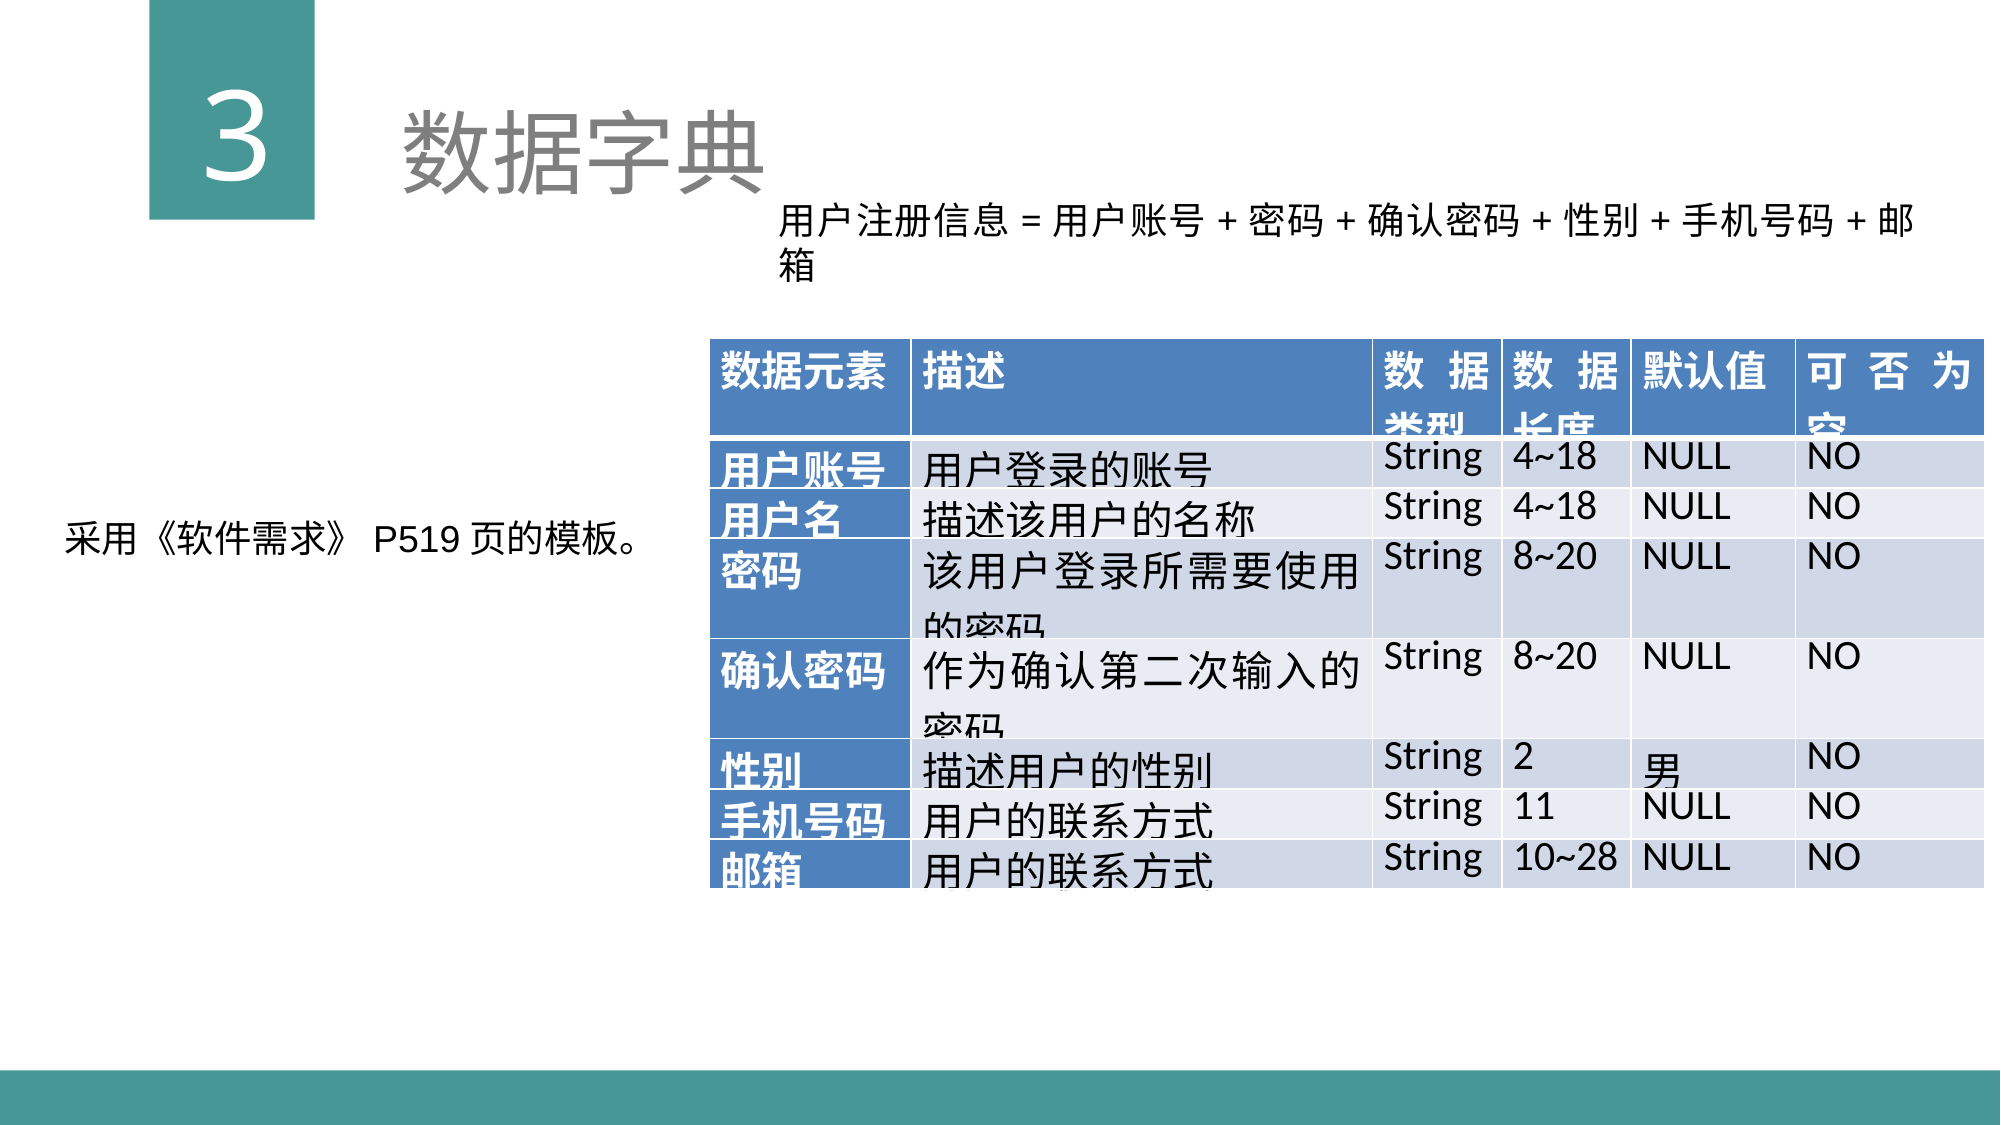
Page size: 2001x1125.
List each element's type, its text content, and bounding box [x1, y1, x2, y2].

table_cell String [1373, 539, 1501, 638]
table_cell 用户登录的账号 [912, 441, 1372, 487]
table_cell String [1373, 639, 1501, 738]
text_box [0, 1070, 2000, 1125]
table_cell 2 [1503, 739, 1630, 788]
table_cell NO [1796, 441, 1984, 487]
table_cell 作为确认第二次输入的密码 [912, 639, 1372, 738]
table_header 默认值 [1632, 339, 1795, 435]
table_cell NO [1796, 489, 1984, 537]
table_cell 手机号码 [710, 790, 910, 838]
table_cell 用户名 [710, 489, 910, 537]
table_cell 用户的联系方式 [912, 840, 1372, 888]
table_cell 8~20 [1503, 639, 1630, 738]
table_cell String [1373, 441, 1501, 487]
table_cell String [1373, 489, 1501, 537]
table_cell 用户账号 [710, 441, 910, 487]
text_box 采用《软件需求》P519页的模板。 [49, 507, 672, 568]
table_cell 8~20 [1503, 539, 1630, 638]
table_cell NULL [1632, 441, 1795, 487]
table_cell NULL [1632, 489, 1795, 537]
table_cell 4~18 [1503, 489, 1630, 537]
text_box 数据字典 [385, 88, 1426, 214]
table_cell 邮箱 [710, 840, 910, 888]
table_cell 男 [1632, 739, 1795, 788]
text_box [149, 0, 315, 220]
table_cell 描述用户的性别 [912, 739, 1372, 788]
text_box 用户注册信息=用户账号+密码+确认密码+性别+手机号码+邮箱 [763, 189, 1930, 295]
table_cell String [1373, 790, 1501, 838]
table_cell String [1373, 840, 1501, 888]
table_cell NO [1796, 840, 1984, 888]
table_cell 确认密码 [710, 639, 910, 738]
table_cell NO [1796, 790, 1984, 838]
table_cell NULL [1632, 790, 1795, 838]
table_cell 描述该用户的名称 [912, 489, 1372, 537]
table_cell 用户的联系方式 [912, 790, 1372, 838]
table_cell 密码 [710, 539, 910, 638]
table_cell NULL [1632, 840, 1795, 888]
table_cell 4~18 [1503, 441, 1630, 487]
table_header 描述 [912, 339, 1372, 435]
text_box 3 [154, 48, 320, 213]
table_header 数据元素 [710, 339, 910, 435]
table_cell NO [1796, 539, 1984, 638]
table_header 可否为空 [1796, 339, 1984, 435]
table_cell NO [1796, 639, 1984, 738]
table_cell NO [1796, 739, 1984, 788]
table_cell NULL [1632, 639, 1795, 738]
table_cell NULL [1632, 539, 1795, 638]
table_cell 10~28 [1503, 840, 1630, 888]
table_cell 该用户登录所需要使用的密码 [912, 539, 1372, 638]
table_cell 性别 [710, 739, 910, 788]
table_header 数据类型 [1373, 339, 1501, 435]
table_header 数据长度 [1503, 339, 1630, 435]
table_cell String [1373, 739, 1501, 788]
table_cell 11 [1503, 790, 1630, 838]
